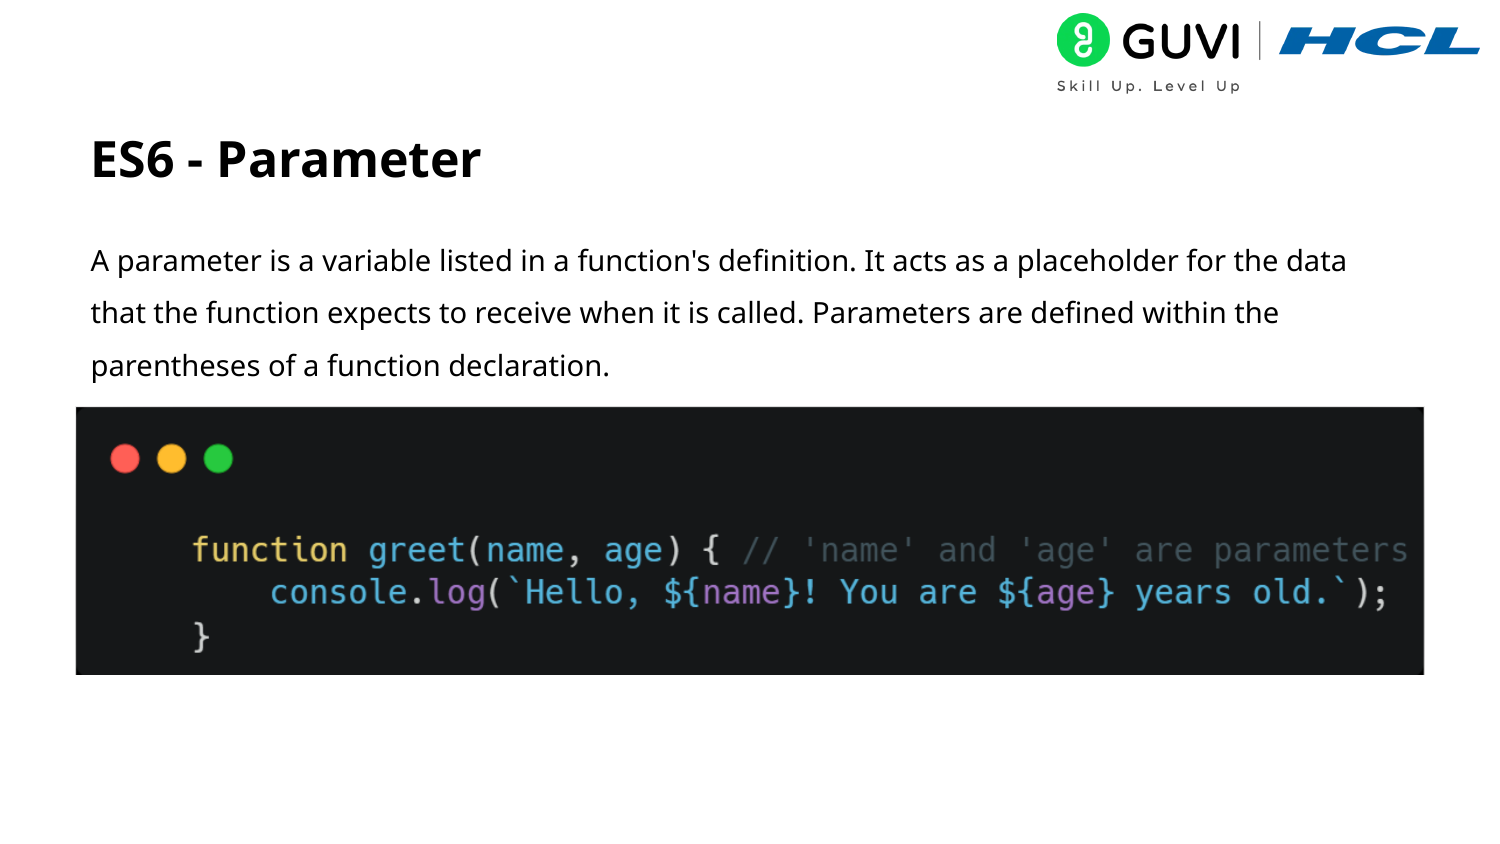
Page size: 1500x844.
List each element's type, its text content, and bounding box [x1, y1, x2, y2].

title ES6 - Parameter [75, 112, 1424, 209]
picture [75, 406, 1425, 675]
text_box A parameter is a variable listed in a function's definition. It acts as a placeholder for the data that the function expects to receive when it is called. Parameters are defined within the parentheses of a function declaration. [75, 209, 1425, 397]
picture [1057, 13, 1480, 102]
